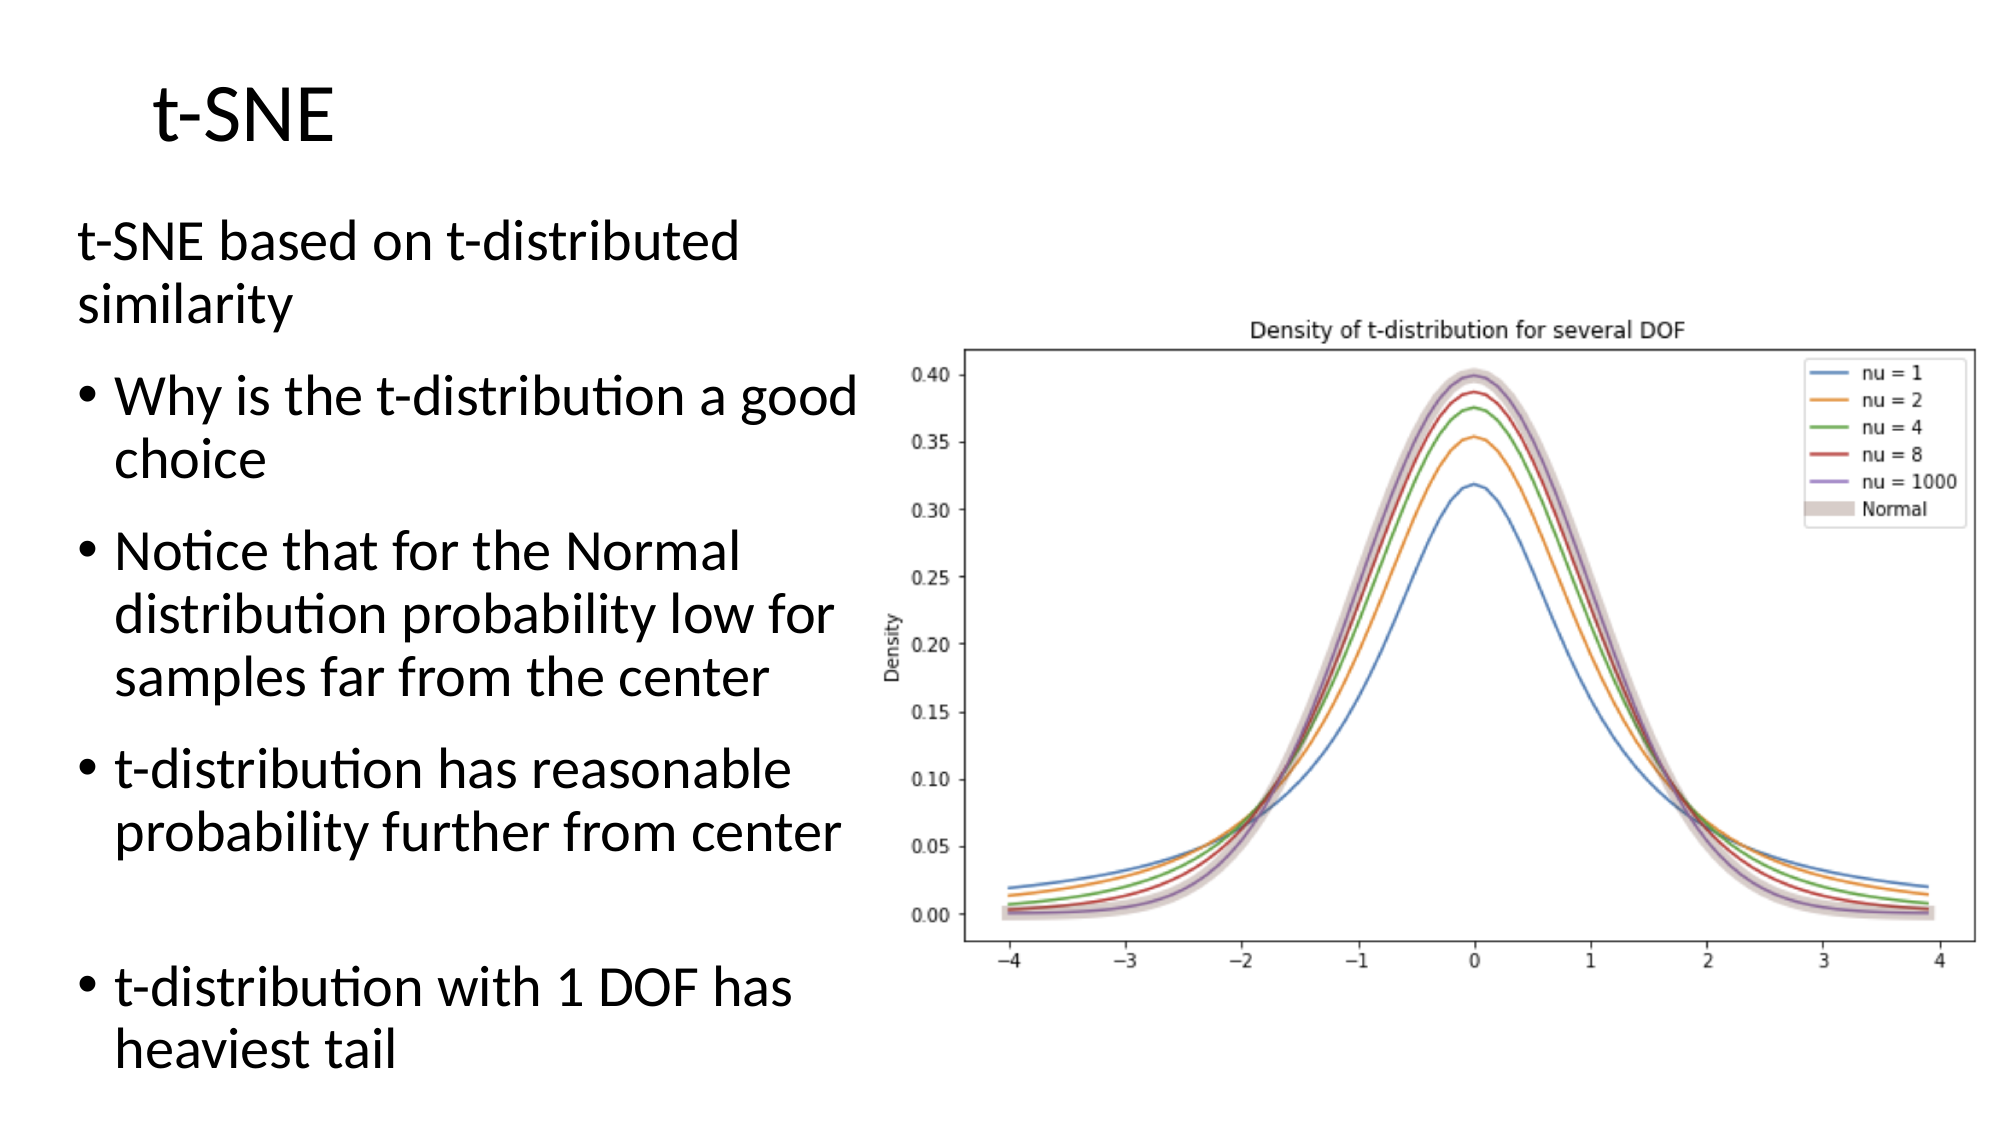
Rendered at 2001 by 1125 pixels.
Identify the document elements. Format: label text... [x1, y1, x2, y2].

title t-SNE [137, 59, 1863, 170]
picture [869, 312, 1989, 977]
list t-SNE based on t-distributed similarity Why is the t-distribution a good choice Notice that for the Normal distribution probability low for samples far from the center t-distribution has reasonable probability further from center t-distribution with 1 DOF has heaviest tail [62, 203, 883, 1096]
